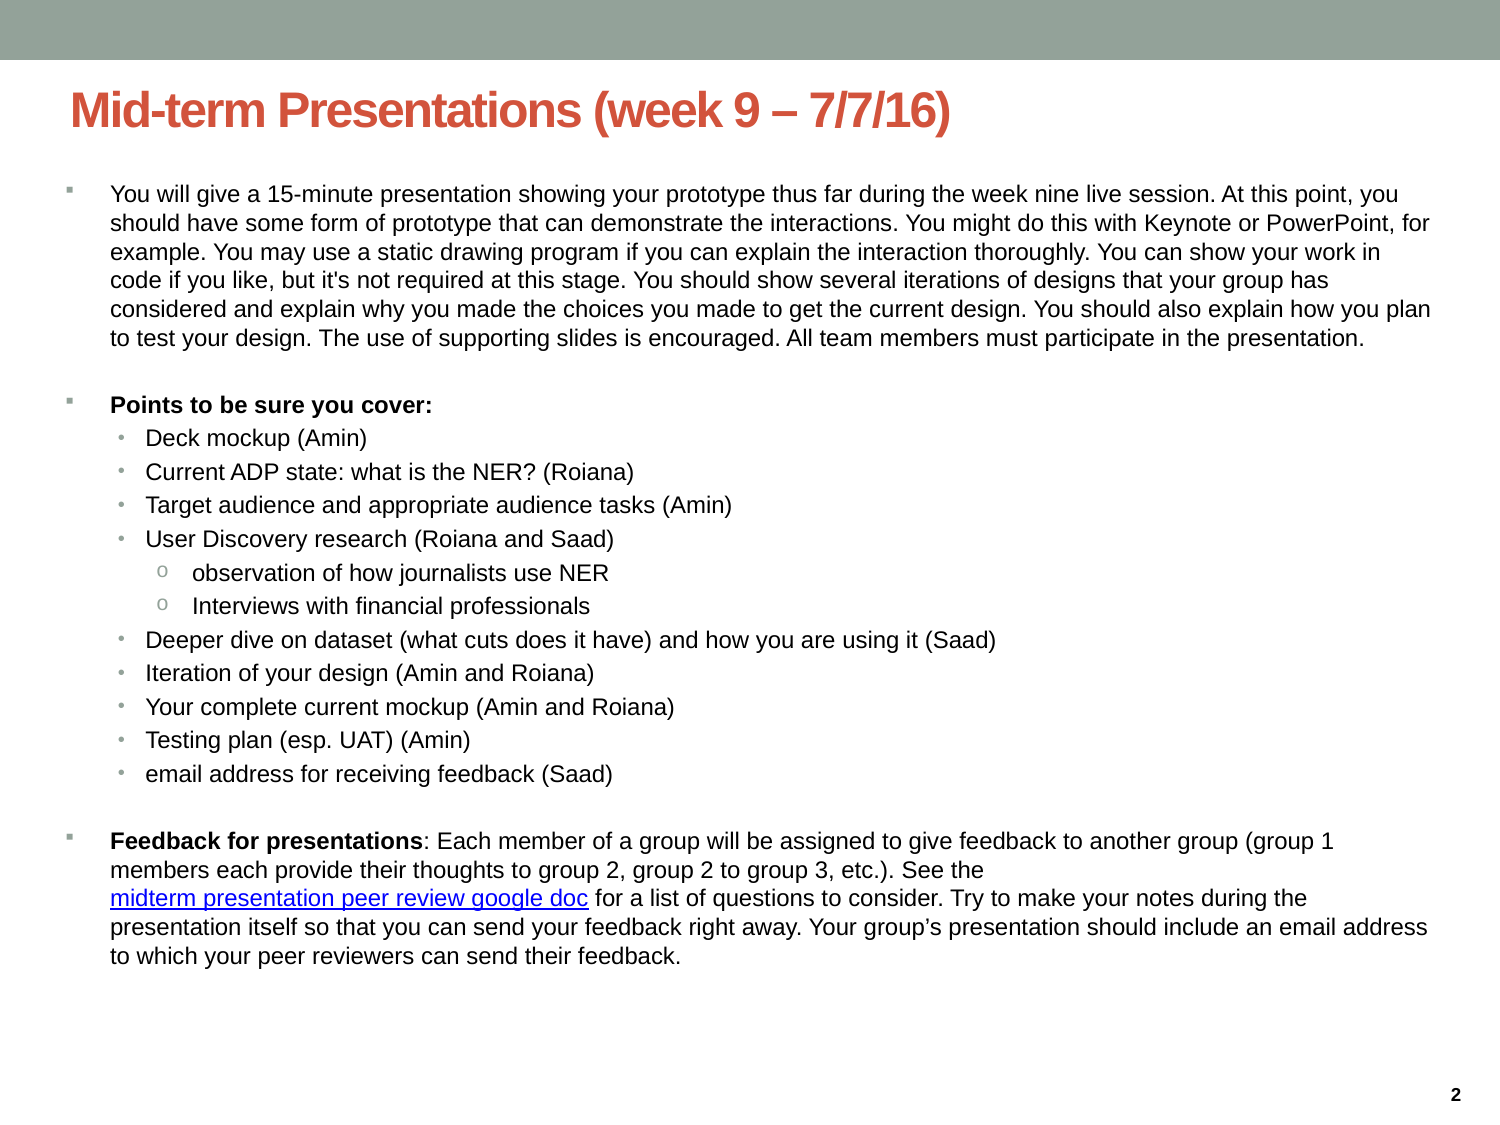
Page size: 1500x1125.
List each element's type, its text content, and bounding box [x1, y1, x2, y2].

list You will give a 15-minute presentation showing your prototype thus far during the week nine live session. At this point, you should have some form of prototype that can demonstrate the interactions. You might do this with Keynote or PowerPoint, for example. You may use a static drawing program if you can explain the interaction thoroughly. You can show your work in code if you like, but it's not required at this stage. You should show several iterations of designs that your group has considered and explain why you made the choices you made to get the current design. You should also explain how you plan to test your design. The use of supporting slides is encouraged. All team members must participate in the presentation. Points to be sure you cover: Deck mockup (Amin) Current ADP state: what is the NER? (Roiana) Target audience and appropriate audience tasks (Amin) User Discovery research (Roiana and Saad) observation of how journalists use NER Interviews with financial professionals Deeper dive on dataset (what cuts does it have) and how you are using it (Saad) Iteration of your design (Amin and Roiana) Your complete current mockup (Amin and Roiana) Testing plan (esp. UAT) (Amin) email address for receiving feedback (Saad) Feedback for presentations: Each member of a group will be assigned to give feedback to another group (group 1 members each provide their thoughts to group 2, group 2 to group 3, etc.). See the midterm presentation peer review google doc for a list of questions to consider. Try to make your notes during the presentation itself so that you can send your feedback right away. Your group’s presentation should include an email address to which your peer reviewers can send their feedback. [50, 137, 1453, 1000]
title Mid-term Presentations (week 9 – 7/7/16) [55, 45, 1406, 137]
